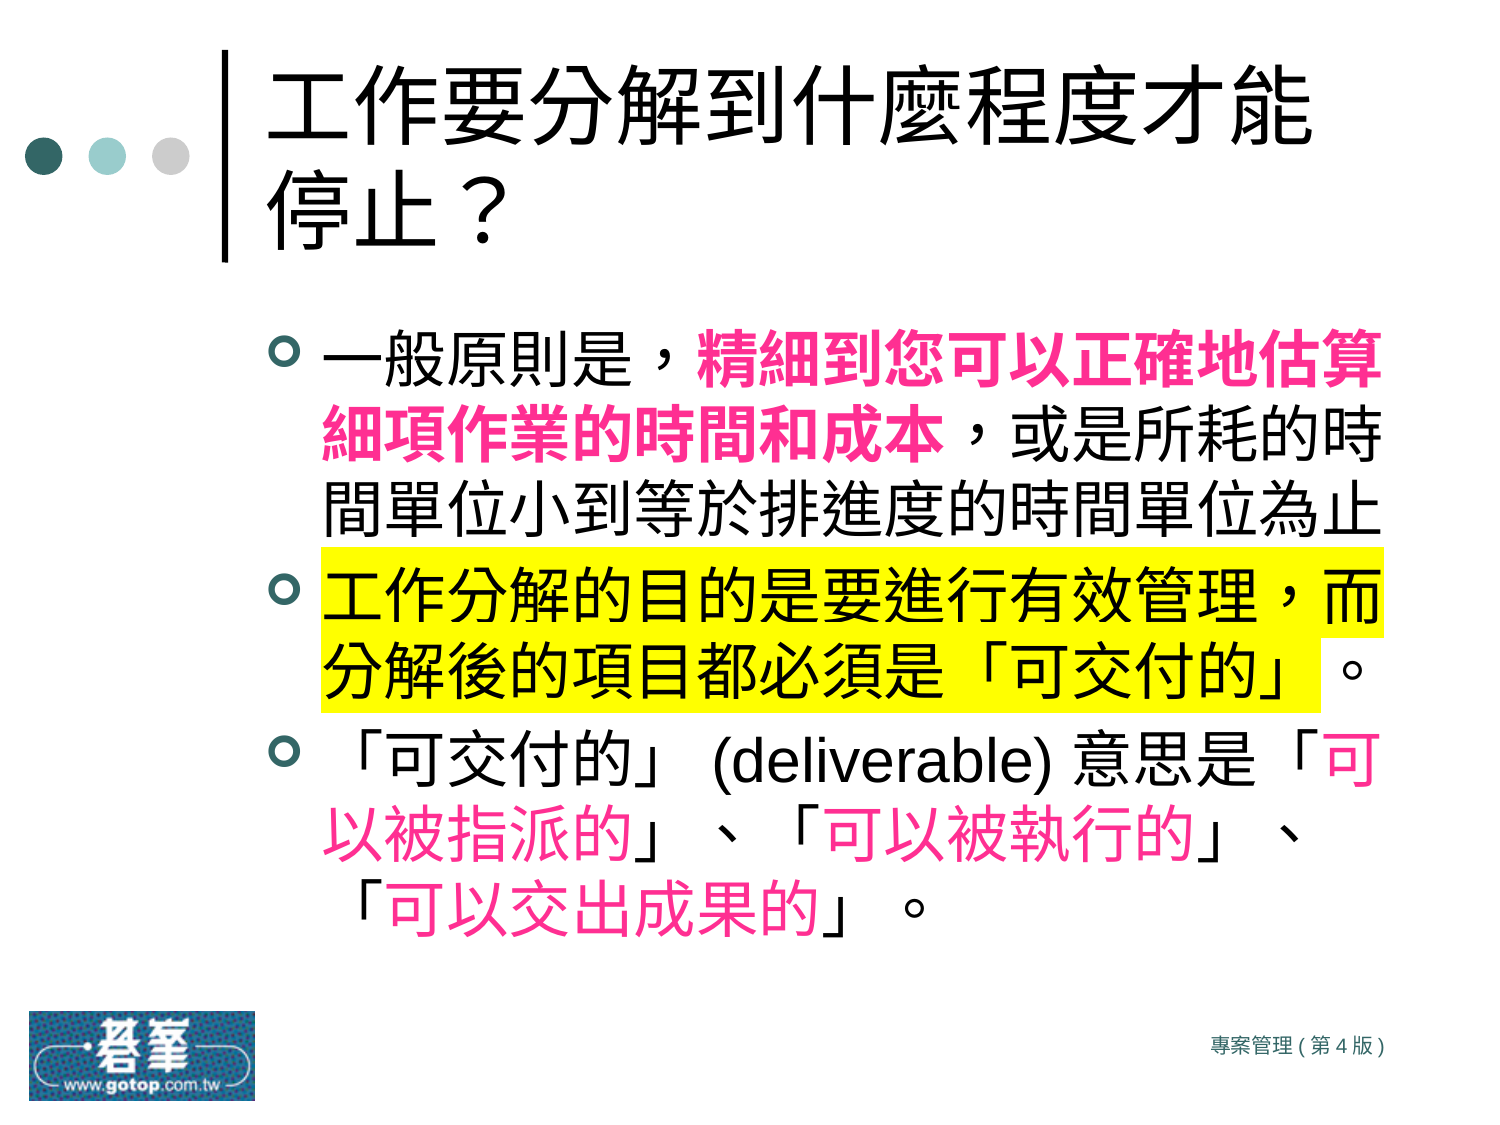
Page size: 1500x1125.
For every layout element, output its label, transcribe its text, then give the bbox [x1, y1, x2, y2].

title 工作要分解到什麼程度才能停止？ [249, 31, 1400, 282]
list 一般原則是，精細到您可以正確地估算細項作業的時間和成本，或是所耗的時間單位小到等於排進度的時間單位為止 工作分解的目的是要進行有效管理，而分解後的項目都必須是「可交付的」。 「可交付的」(deliverable)意思是「可以被指派的」、「可以被執行的」、「可以交出成果的」。 [249, 312, 1400, 988]
picture [29, 1011, 255, 1101]
slide_number 專案管理(第4版) [1087, 1025, 1400, 1100]
